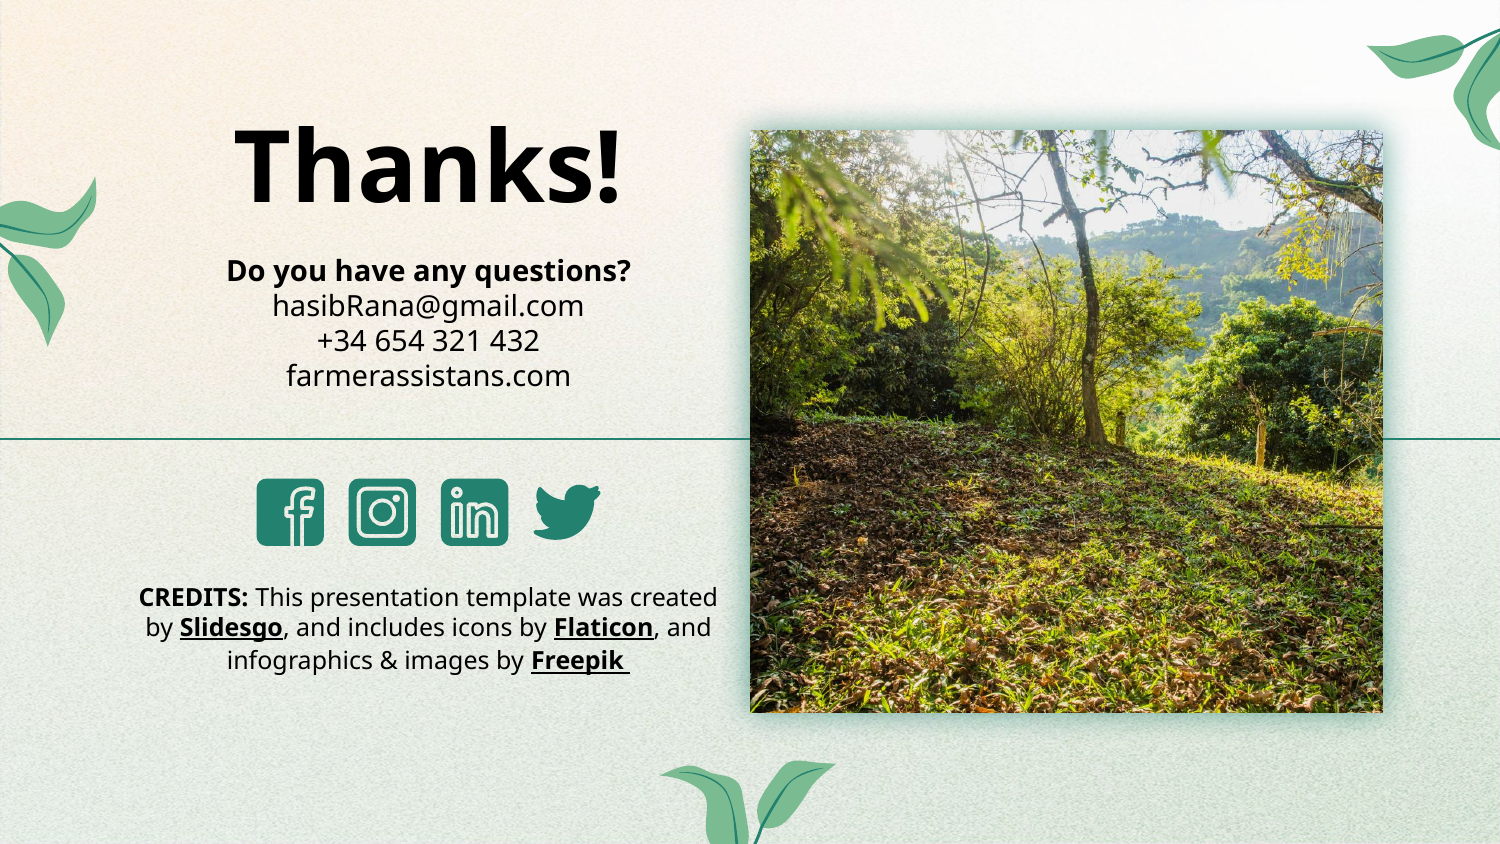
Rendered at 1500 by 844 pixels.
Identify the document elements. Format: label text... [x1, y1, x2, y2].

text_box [348, 478, 417, 547]
picture [749, 130, 1384, 713]
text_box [440, 478, 509, 547]
subtitle Do you have any questions? hasibRana@gmail.com +34 654 321 432 farmerassistans.com [116, 237, 728, 412]
title Thanks! [116, 95, 741, 237]
text_box [533, 484, 601, 540]
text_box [256, 478, 325, 547]
